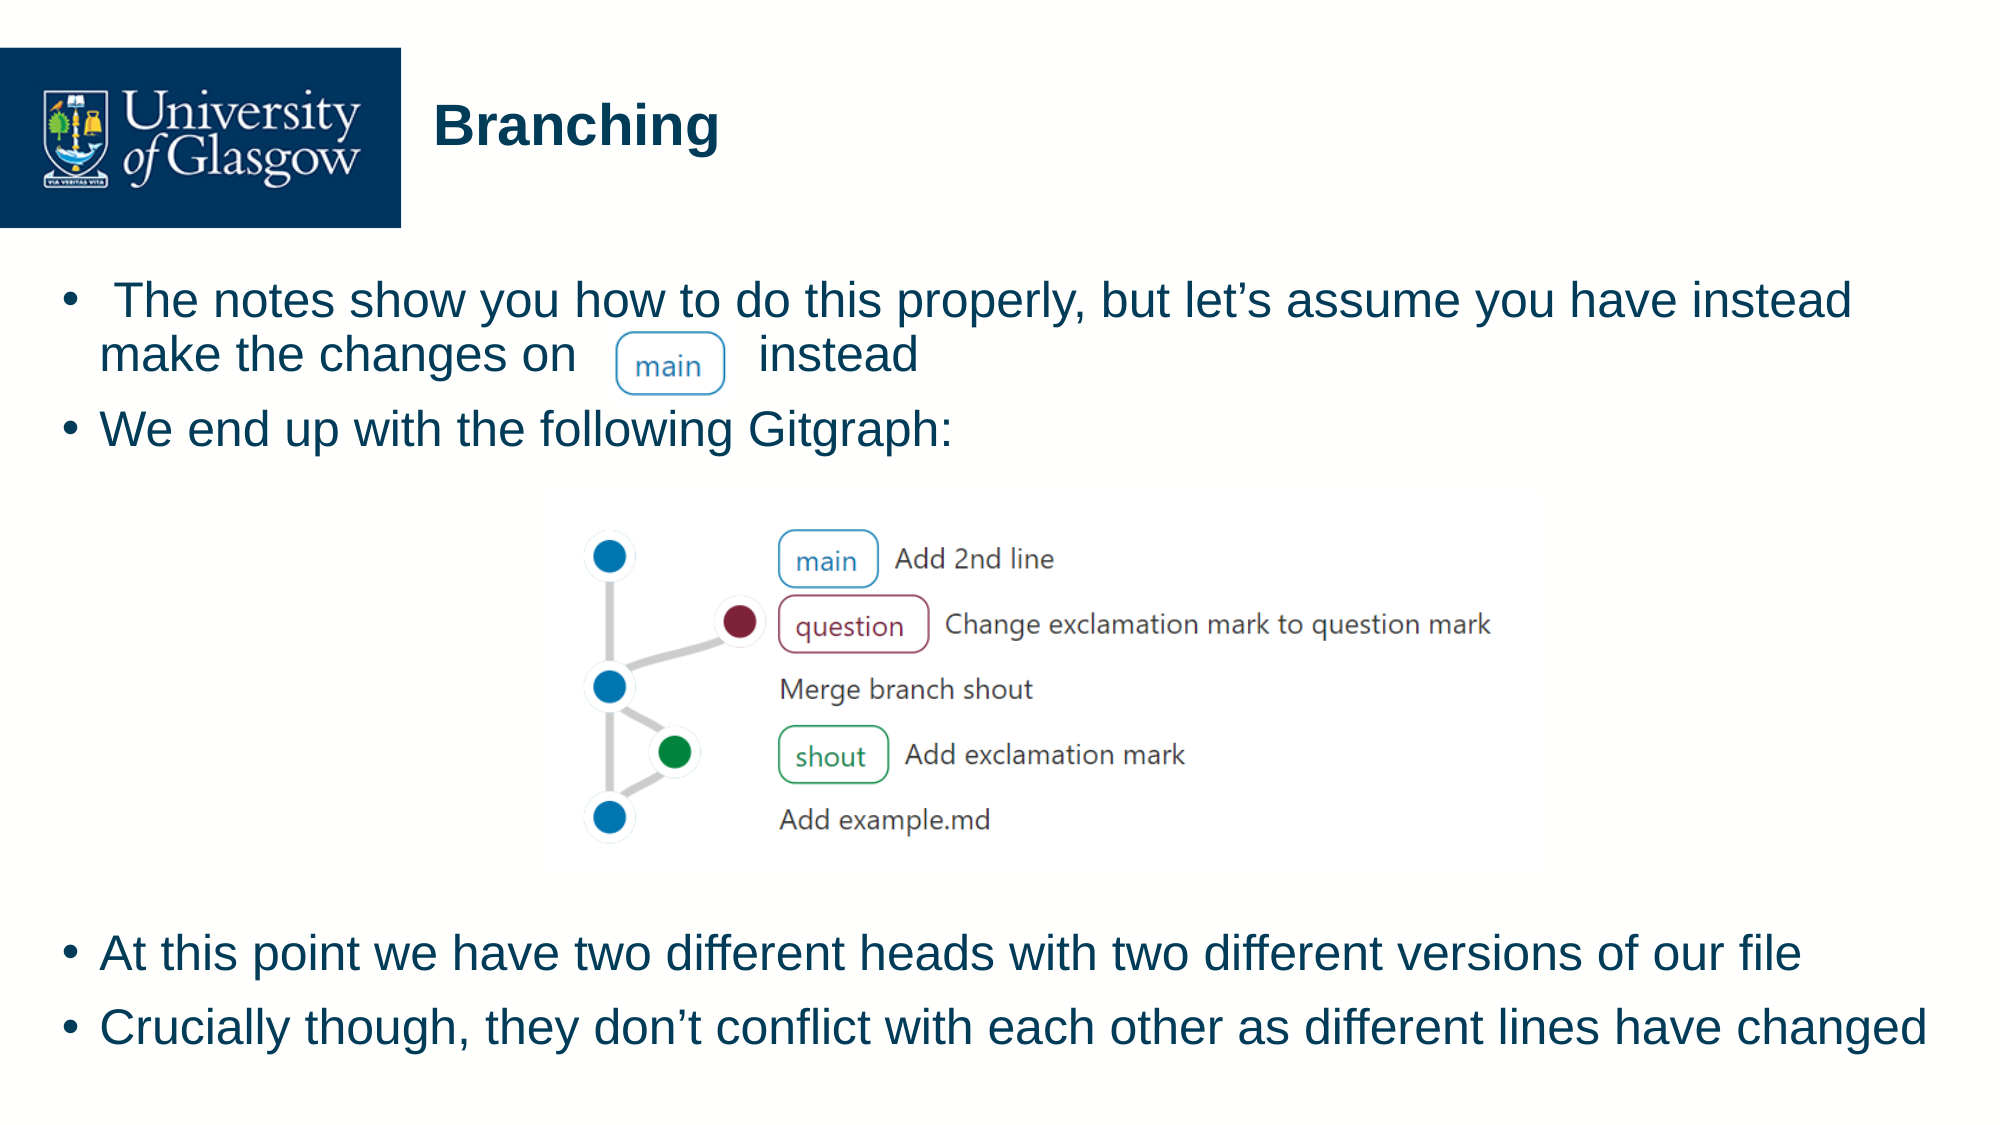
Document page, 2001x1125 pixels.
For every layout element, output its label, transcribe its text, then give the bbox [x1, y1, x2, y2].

title Branching [418, 87, 1930, 234]
picture [0, 0, 2000, 1125]
list The notes show you how to do this properly, but let’s assume you have instead make the changes on instead We end up with the following Gitgraph: At this point we have two different heads with two different versions of our file Crucially though, they don’t conflict with each other as different lines have changed [46, 266, 1968, 1106]
